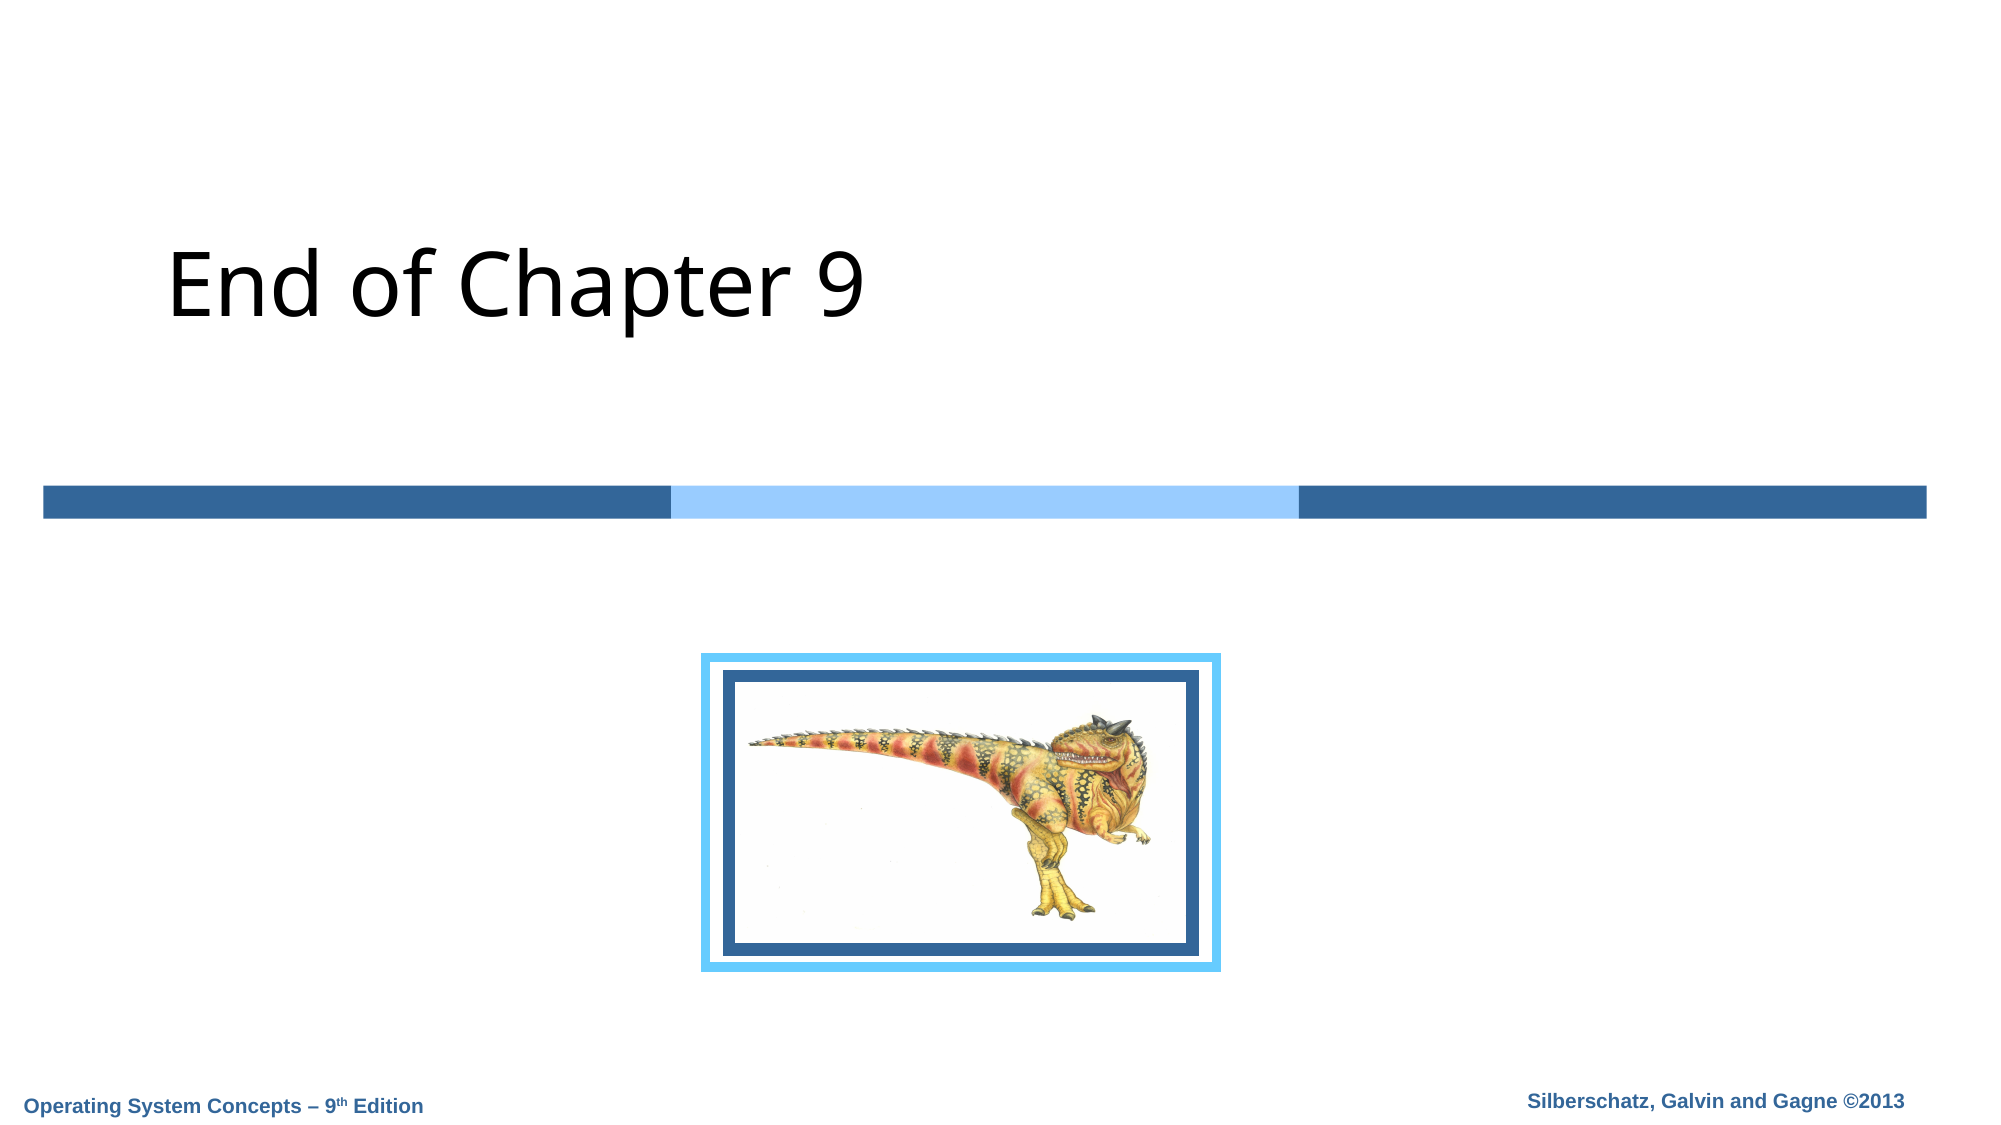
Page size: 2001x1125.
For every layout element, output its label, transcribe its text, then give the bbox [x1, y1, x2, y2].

picture [735, 682, 1186, 943]
title End of Chapter 9 [150, 112, 1850, 462]
